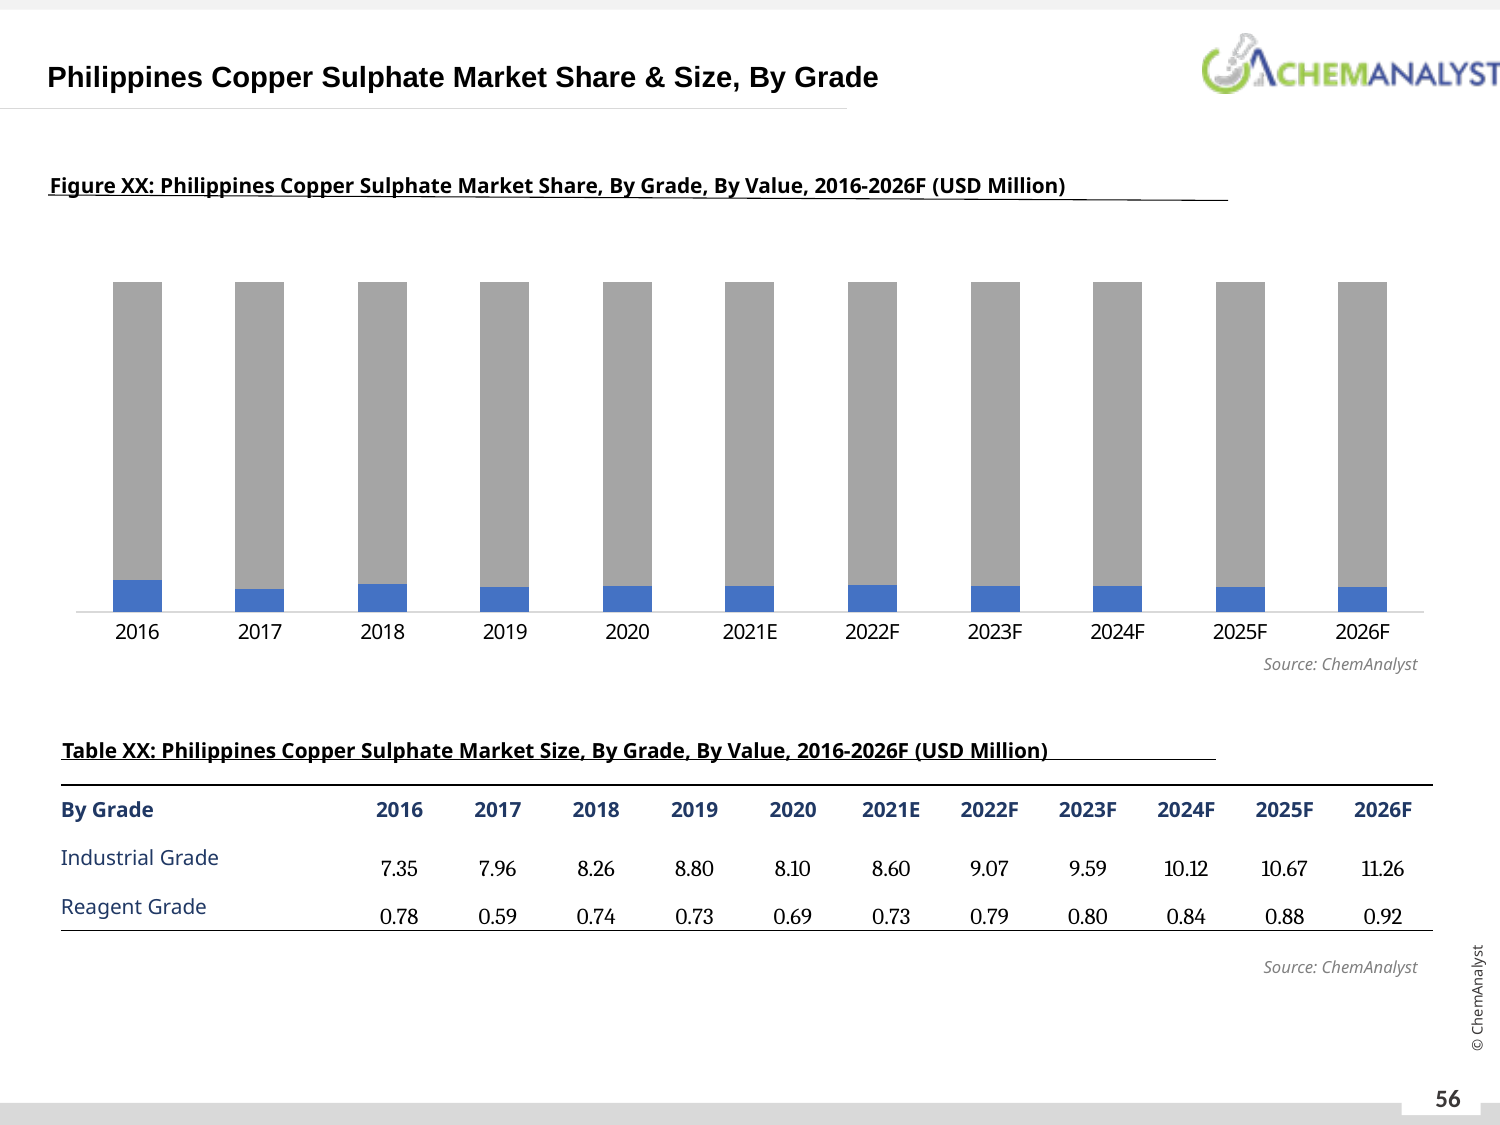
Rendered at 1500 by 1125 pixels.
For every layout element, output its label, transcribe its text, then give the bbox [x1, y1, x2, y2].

table_cell 0.88 [1236, 882, 1334, 930]
table_cell 11.26 [1334, 833, 1433, 882]
table_header 2021E [842, 786, 941, 833]
table_cell 0.80 [1039, 882, 1137, 930]
table_cell 10.12 [1137, 833, 1236, 882]
chart [47, 207, 1453, 655]
table_header 2019 [645, 786, 744, 833]
table_header 2023F [1039, 786, 1137, 833]
table_cell 8.80 [645, 833, 744, 882]
table_header 2025F [1236, 786, 1334, 833]
text_box Source: ChemAnalyst [1070, 655, 1433, 682]
table_cell 10.67 [1236, 833, 1334, 882]
table_cell 7.96 [449, 833, 547, 882]
table_cell 9.59 [1039, 833, 1137, 882]
table_header By Grade [61, 786, 350, 833]
table_cell 0.69 [744, 882, 842, 930]
table_cell 0.59 [449, 882, 547, 930]
table_cell 8.10 [744, 833, 842, 882]
table_cell 8.26 [547, 833, 645, 882]
table_cell Industrial Grade [61, 833, 350, 882]
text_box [48, 194, 1229, 201]
table_cell 0.84 [1137, 882, 1236, 930]
table_header 2017 [449, 786, 547, 833]
text_box Table XX: Philippines Copper Sulphate Market Size, By Grade, By Value, 2016-2026F (USD Million) [47, 717, 1372, 770]
table_cell 0.73 [645, 882, 744, 930]
table_cell 9.07 [941, 833, 1039, 882]
table_header 2020 [744, 786, 842, 833]
table_cell 8.60 [842, 833, 941, 882]
table_cell Reagent Grade [61, 882, 350, 930]
table_header 2024F [1137, 786, 1236, 833]
text_box Philippines Copper Sulphate Market Share & Size, By Grade [32, 50, 1496, 101]
table_header 2016 [350, 786, 449, 833]
table_header 2022F [941, 786, 1039, 833]
text_box Figure XX: Philippines Copper Sulphate Market Share, By Grade, By Value, 2016-2026F (USD Million) [35, 152, 1359, 205]
table_cell 0.92 [1334, 882, 1433, 930]
table_cell 0.79 [941, 882, 1039, 930]
table_cell 7.35 [350, 833, 449, 882]
table_cell 0.74 [547, 882, 645, 930]
table_cell 0.78 [350, 882, 449, 930]
table_cell 0.73 [842, 882, 941, 930]
table_header 2018 [547, 786, 645, 833]
table_header 2026F [1334, 786, 1433, 833]
text_box Source: ChemAnalyst [1070, 949, 1433, 985]
picture [1202, 33, 1500, 94]
